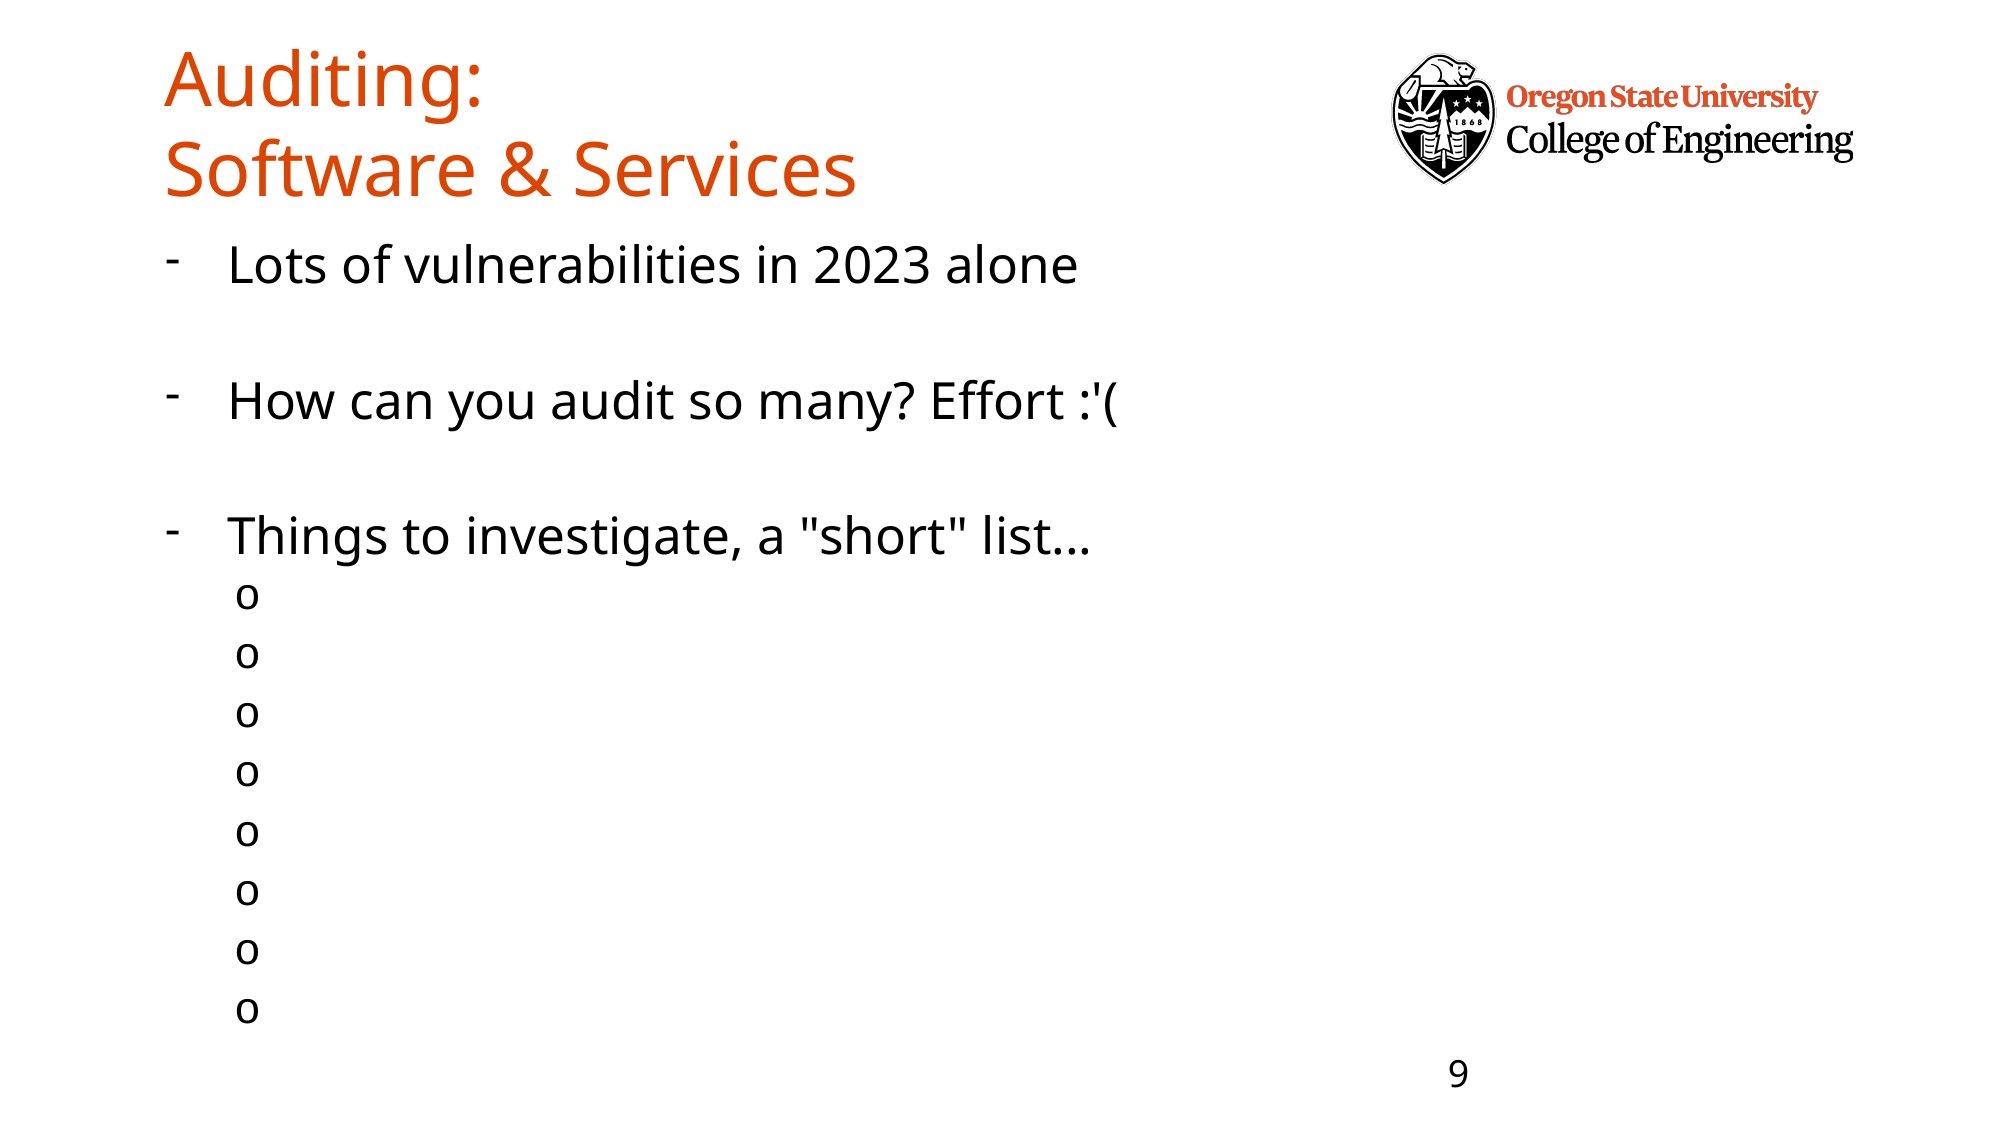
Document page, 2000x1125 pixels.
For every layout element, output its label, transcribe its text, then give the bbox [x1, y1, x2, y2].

picture [1391, 53, 1853, 185]
list Lots of vulnerabilities in 2023 alone How can you audit so many? Effort :'( Things to investigate, a "short" list... Stay informed about versions Investigate configurations Does it have code involved? Guess you're 'readin What can the service access? What permissions do you need to access it? Who can access the service? Is public access being sanitized / restricted? What information can be scraped off it? [149, 218, 1850, 1048]
title Auditing: Software & Services [149, 23, 1388, 218]
slide_number 9 [1432, 1042, 1853, 1103]
